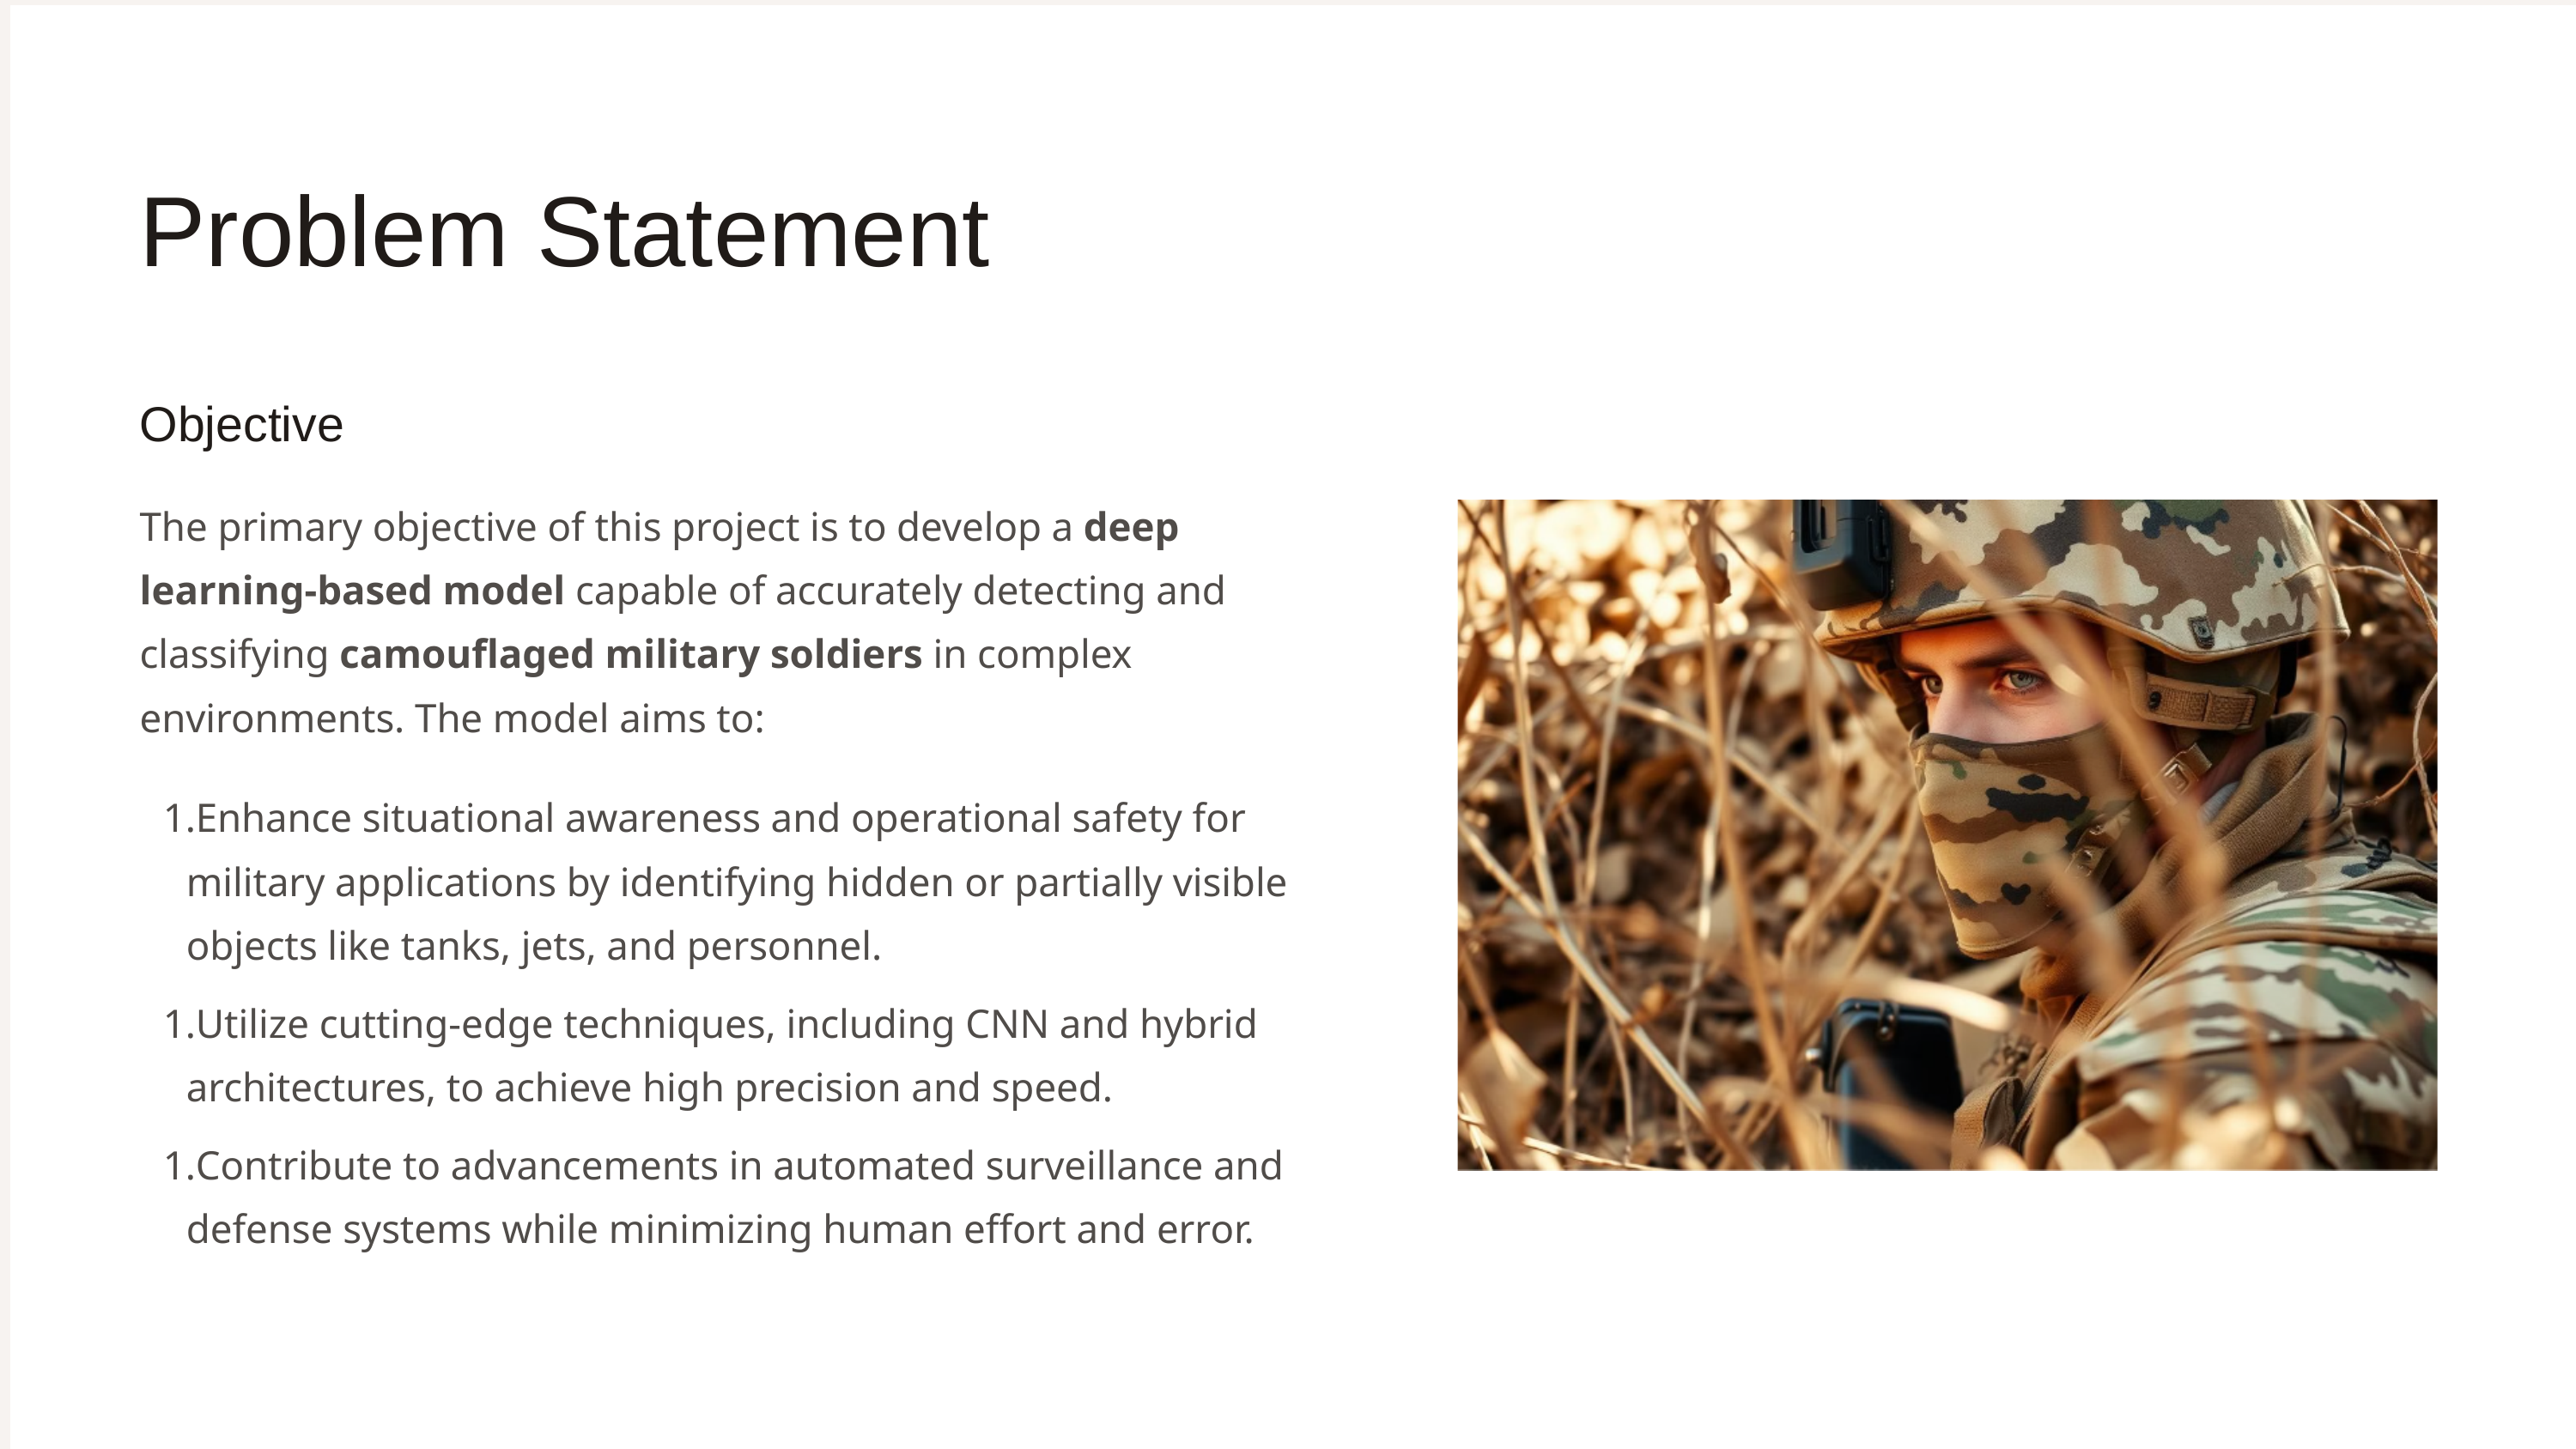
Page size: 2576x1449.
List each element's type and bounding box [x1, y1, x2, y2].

text_box [0, 0, 2576, 1449]
text_box [10, 4, 2576, 1449]
